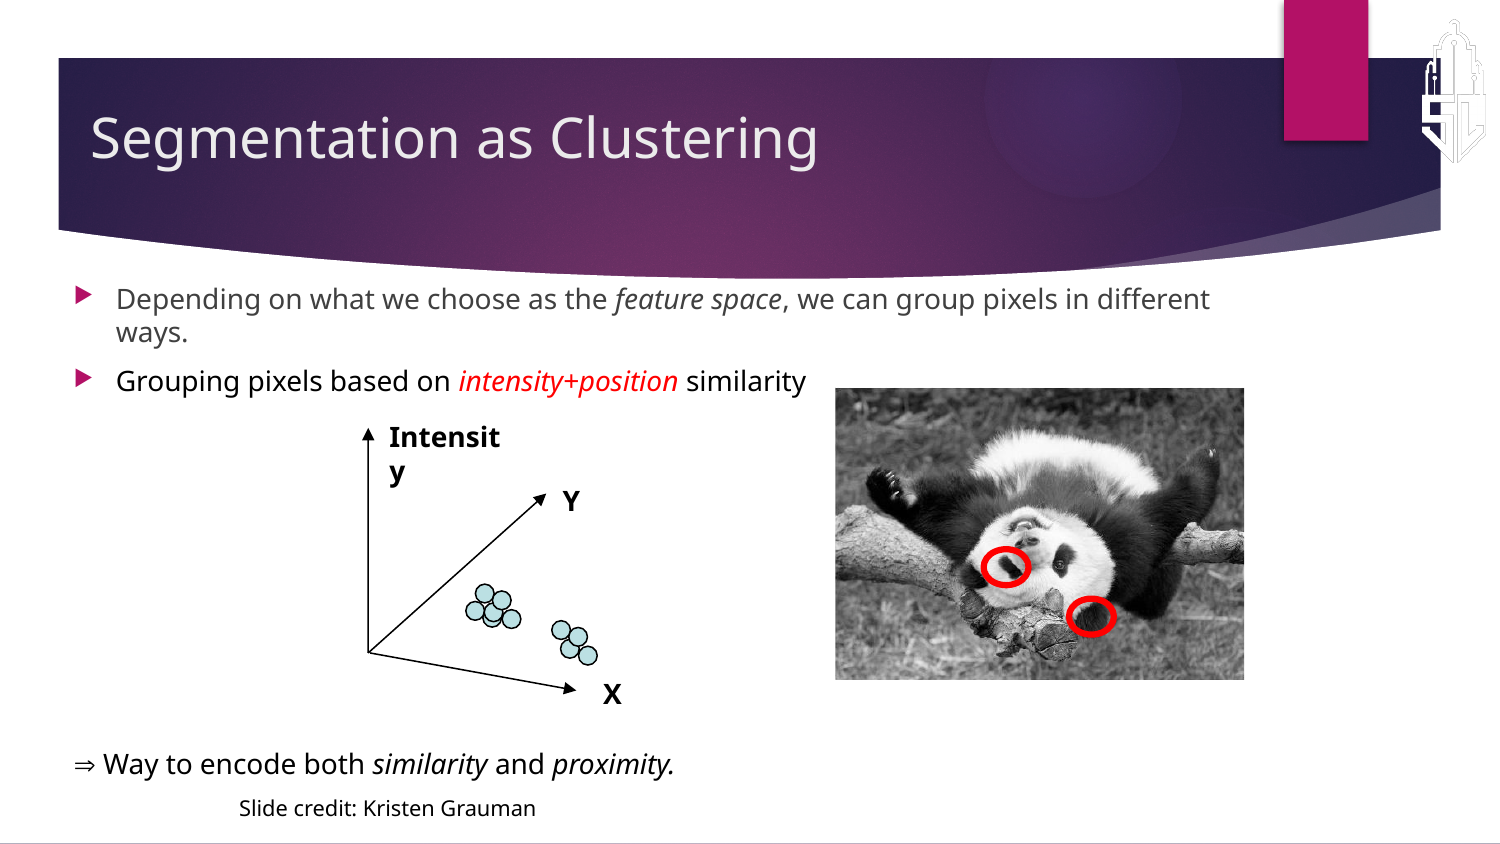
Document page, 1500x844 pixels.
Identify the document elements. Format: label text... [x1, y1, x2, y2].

picture [835, 387, 1245, 680]
list Depending on what we choose as the feature space, we can group pixels in different ways. Grouping pixels based on intensity+position similarity  Way to encode both similarity and proximity. [58, 273, 1250, 844]
picture [1422, 19, 1486, 163]
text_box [367, 412, 655, 719]
text_box Slide credit: Kristen Grauman [224, 787, 552, 828]
title Segmentation as Clustering [75, 66, 1266, 207]
